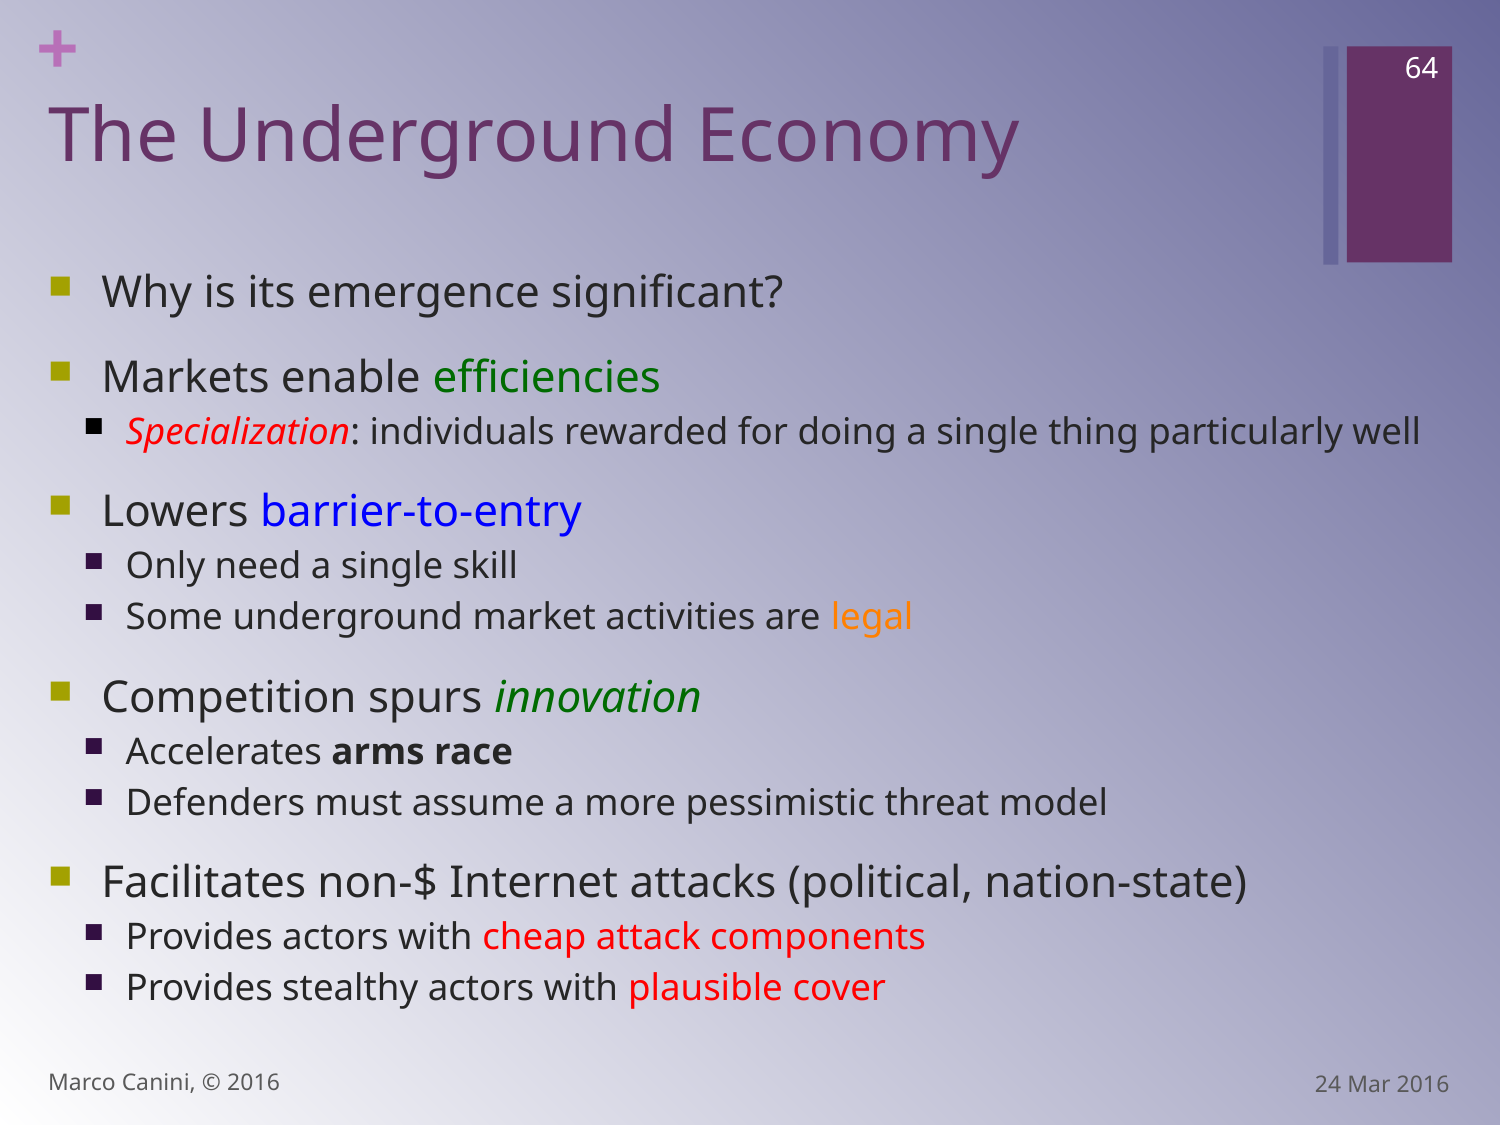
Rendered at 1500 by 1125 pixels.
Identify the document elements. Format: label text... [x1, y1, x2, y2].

footer Marco Canini, © 2016 [33, 1053, 1038, 1114]
list Why is its emergence significant? Markets enable efficiencies Specialization: individuals rewarded for doing a single thing particularly well Lowers barrier-to-entry Only need a single skill Some underground market activities are legal Competition spurs innovation Accelerates arms race Defenders must assume a more pessimistic threat model Facilitates non-$ Internet attacks (political, nation-state) Provides actors with cheap attack components Provides stealthy actors with plausible cover [33, 262, 1465, 1054]
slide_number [1114, 1053, 1465, 1114]
title The Underground Economy [33, 79, 1322, 262]
slide_number 64 [1362, 39, 1454, 100]
